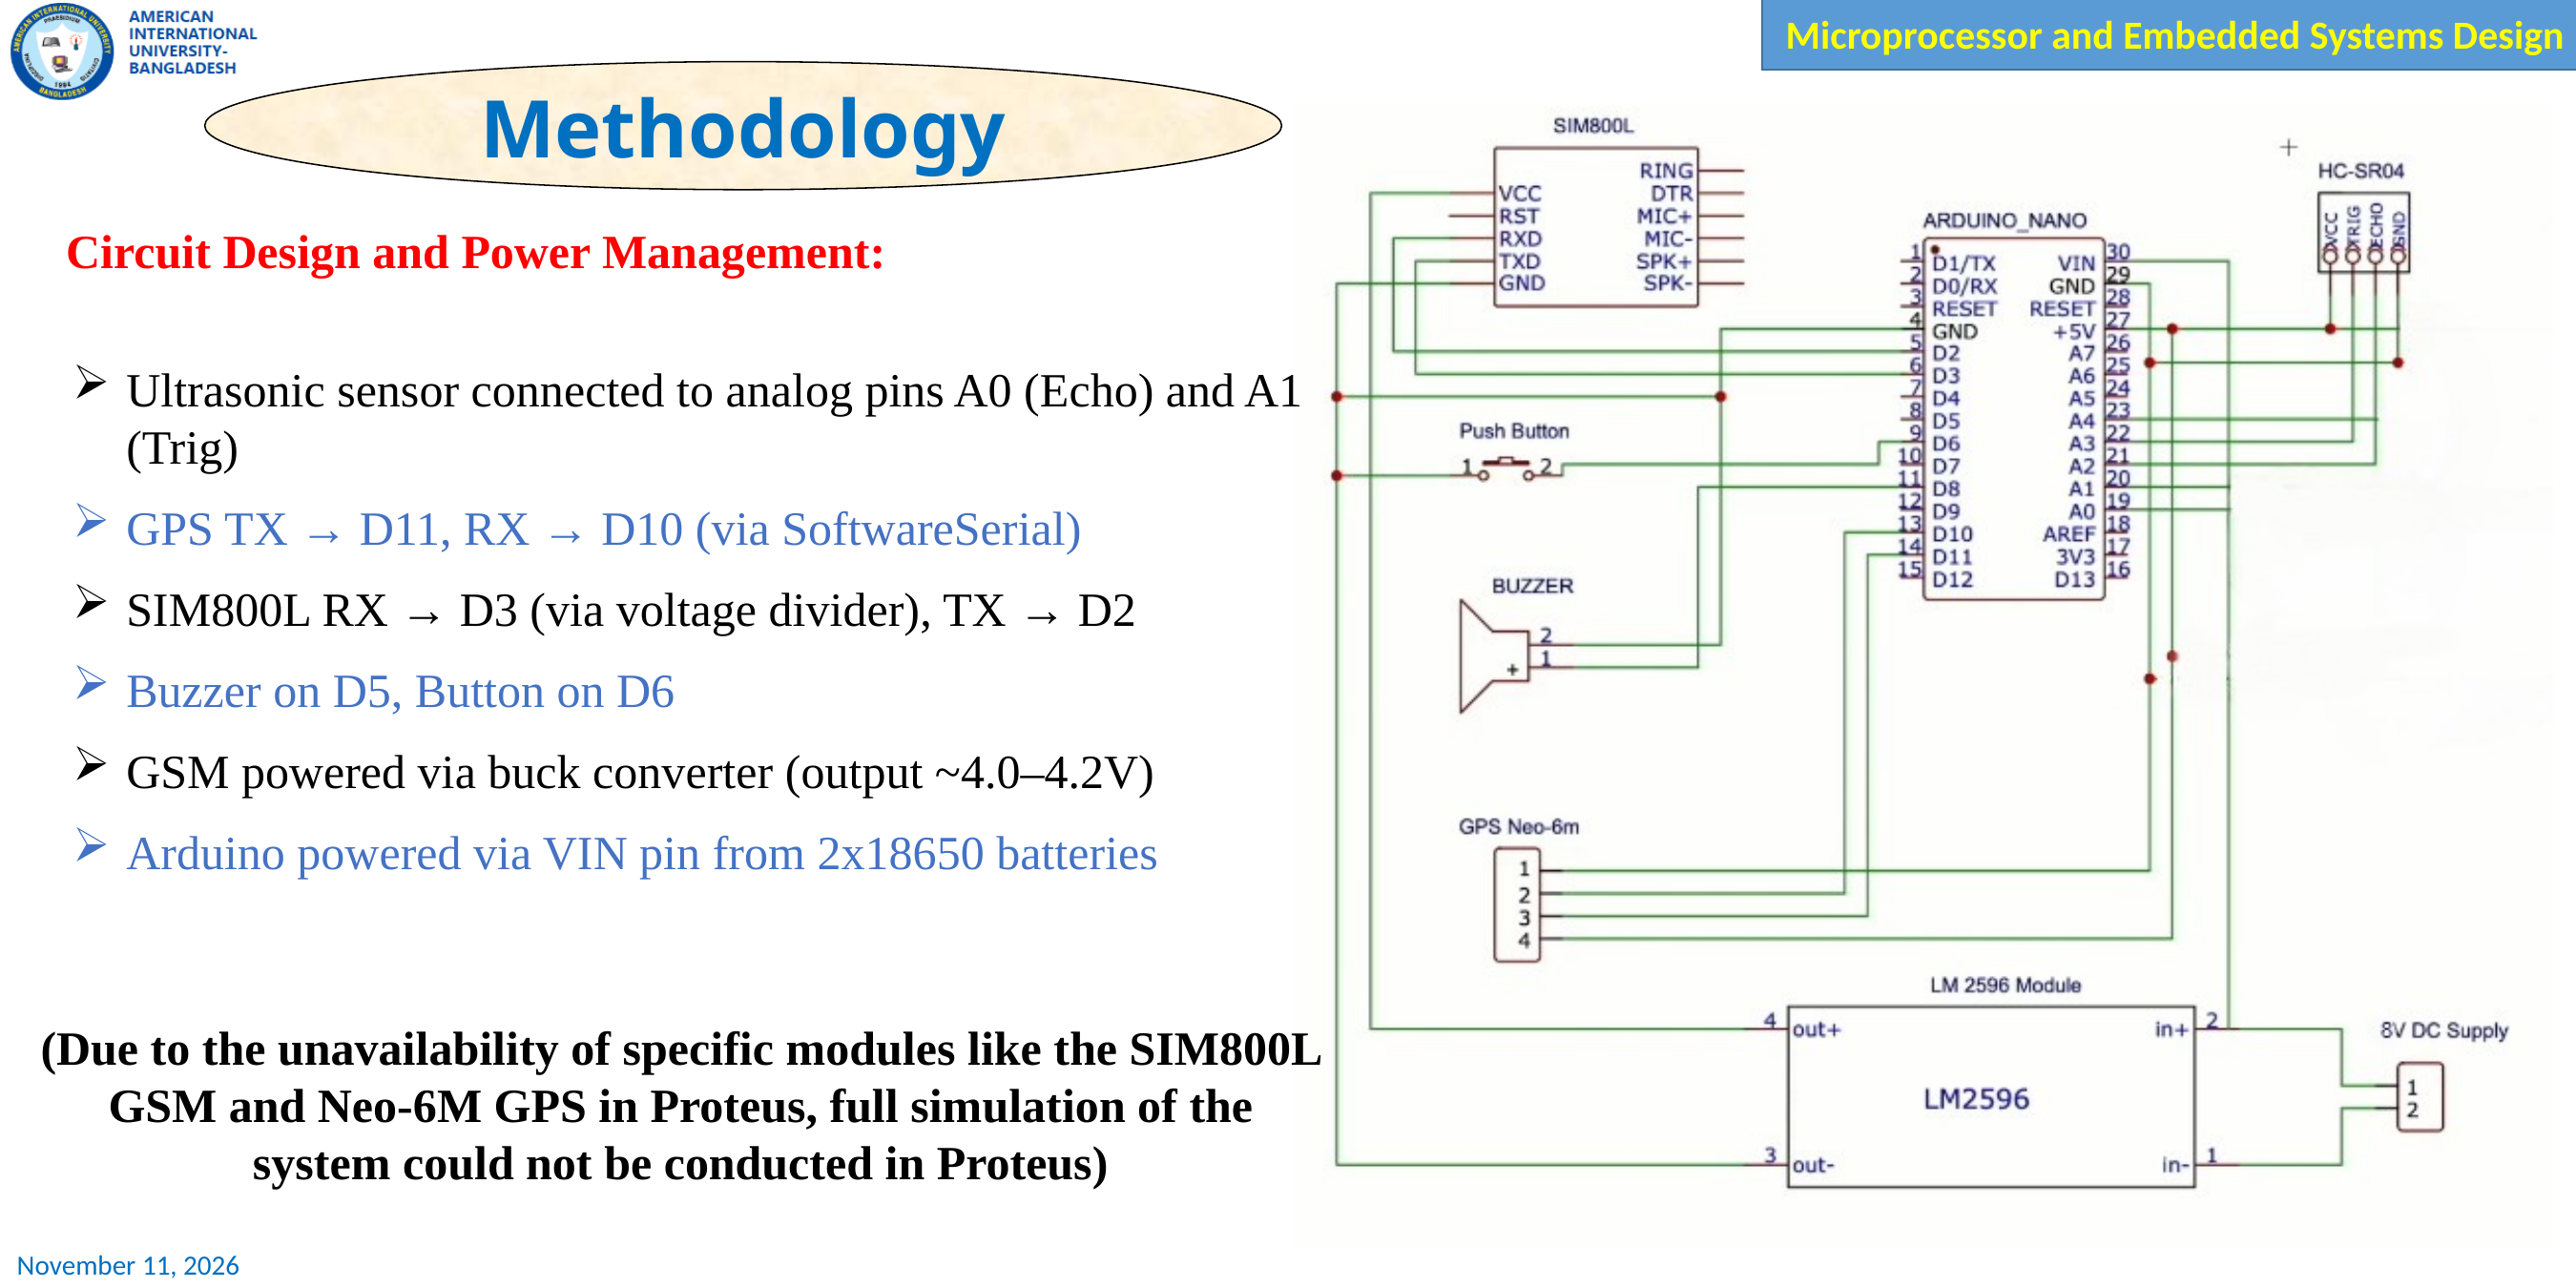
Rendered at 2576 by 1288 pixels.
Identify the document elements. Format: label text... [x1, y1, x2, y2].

picture [1294, 103, 2553, 1249]
text_box Methodology [204, 61, 1282, 190]
picture [0, 3, 265, 104]
text_box Circuit Design and Power Management: Ultrasonic sensor connected to analog pins A0 (Echo) and A1 (Trig) GPS TX → D11, RX → D10 (via SoftwareSerial) SIM800L RX → D3 (via voltage divider), TX → D2 Buzzer on D5, Button on D6 GSM powered via buck converter (output ~4.0–4.2V) Arduino powered via VIN pin from 2x18650 batteries (Due to the unavailability of specific modules like the SIM800L GSM and Neo-6M GPS in Proteus, full simulation of the system could not be conducted in Proteus) [23, 214, 1339, 1278]
